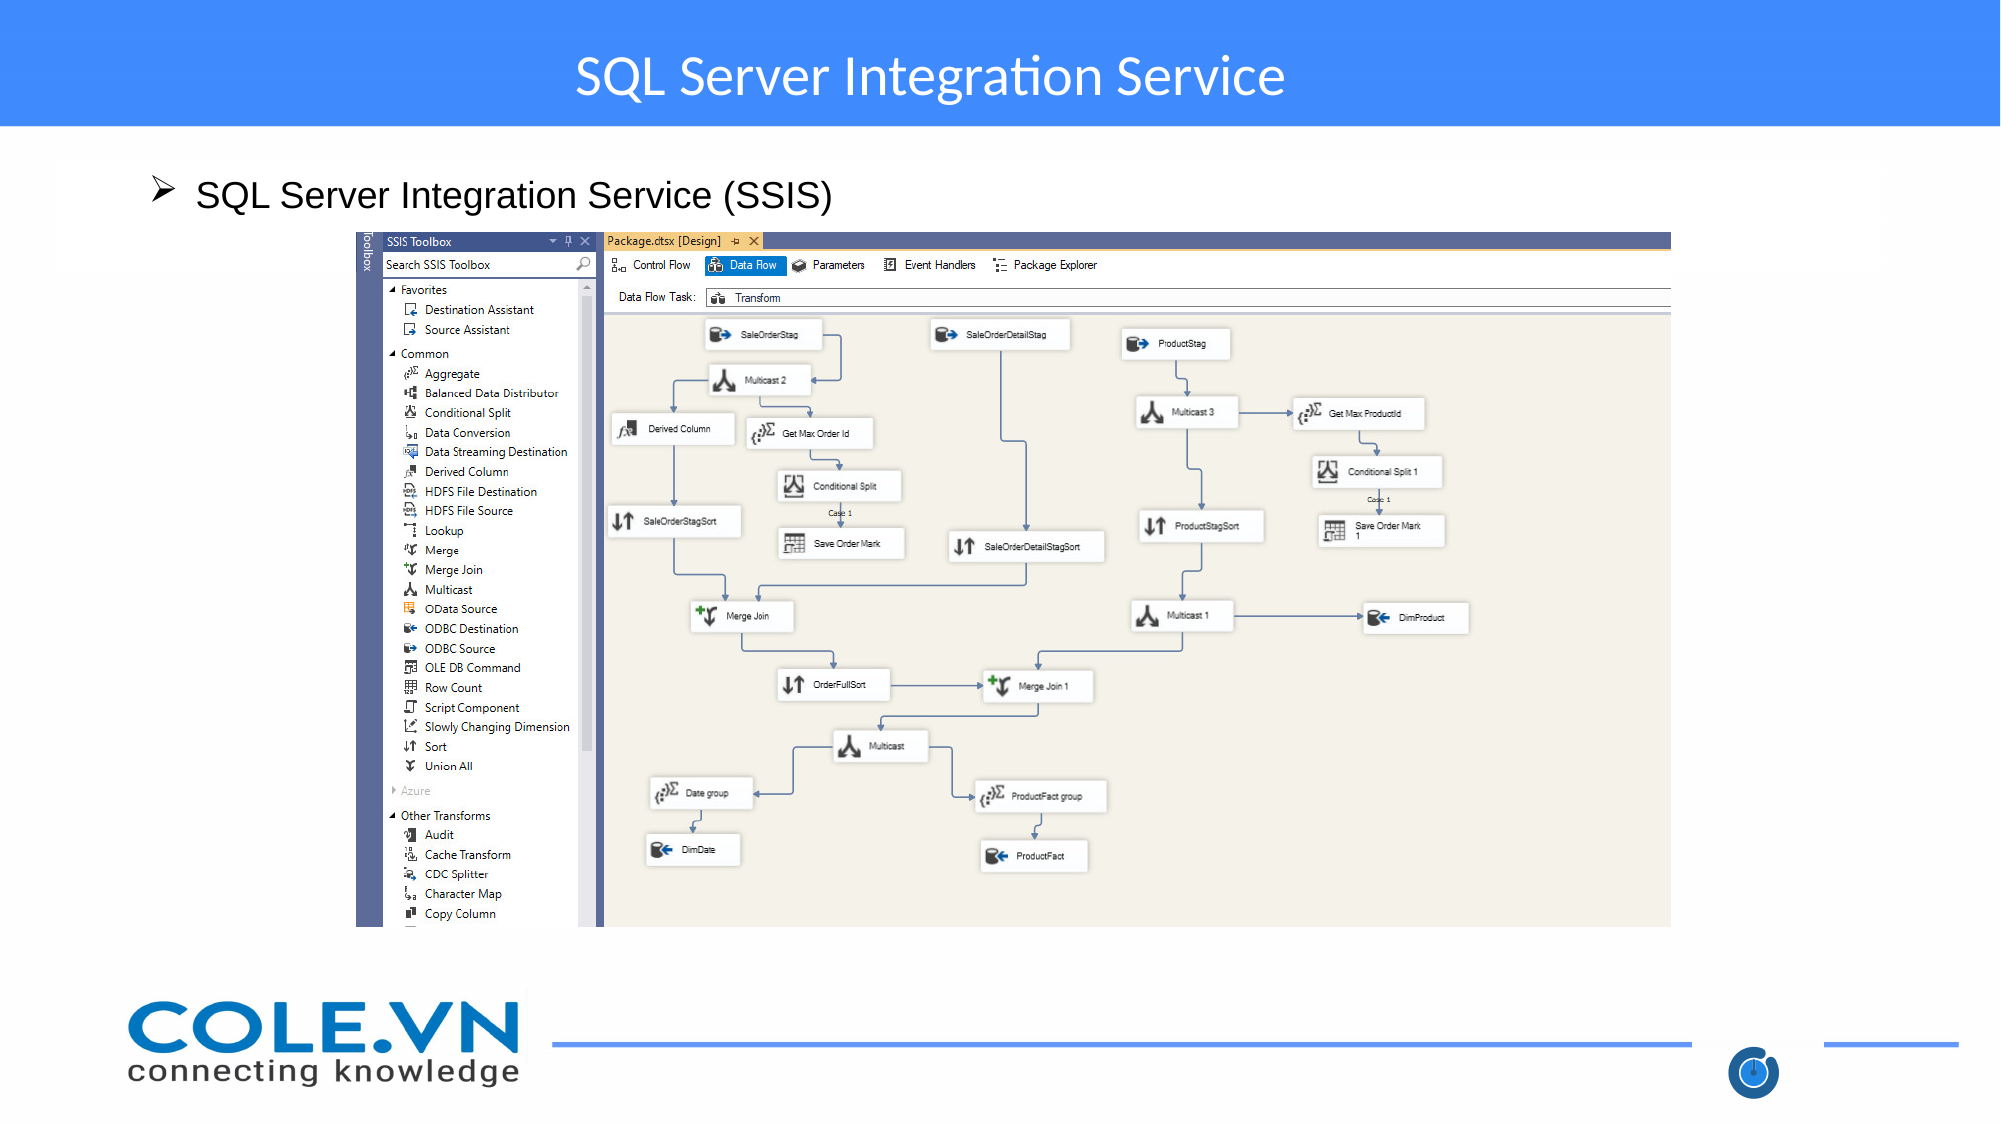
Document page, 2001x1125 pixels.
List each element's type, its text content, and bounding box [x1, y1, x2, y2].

slide_number [1412, 1042, 1692, 1103]
text_box SQL Server Integration Service [0, 29, 1863, 115]
picture [0, 0, 2001, 1125]
text_box SQL Server Integration Service (SSIS) [59, 163, 1883, 269]
slide_number [1824, 1042, 1863, 1103]
